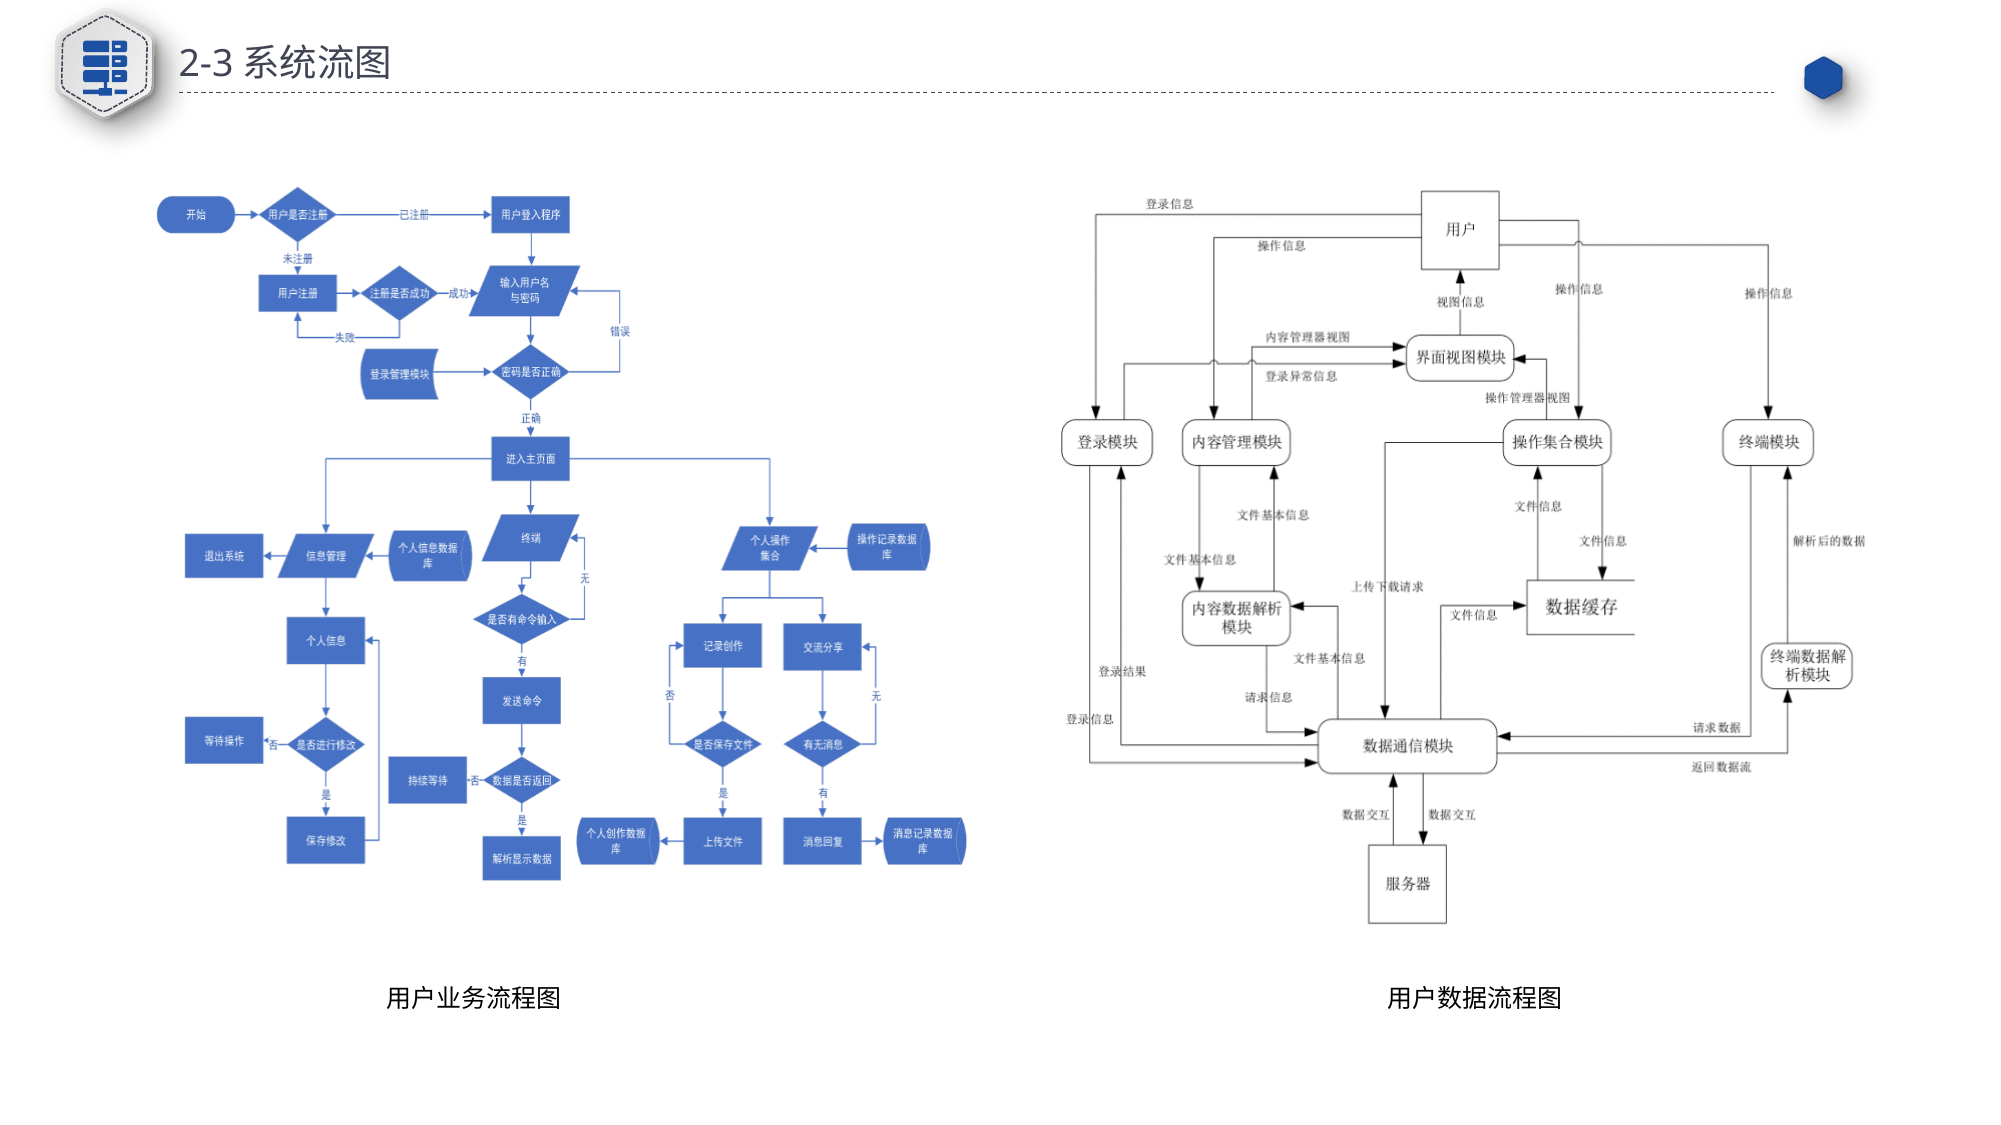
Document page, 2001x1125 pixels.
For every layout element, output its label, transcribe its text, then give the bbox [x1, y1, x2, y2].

text_box 用户业务流程图 [324, 974, 624, 1020]
text_box 2-3系统流图 [167, 33, 475, 90]
text_box 用户数据流程图 [1325, 974, 1625, 1020]
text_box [49, 14, 160, 114]
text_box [1802, 58, 1845, 97]
picture [143, 179, 977, 901]
picture [1052, 185, 1898, 940]
